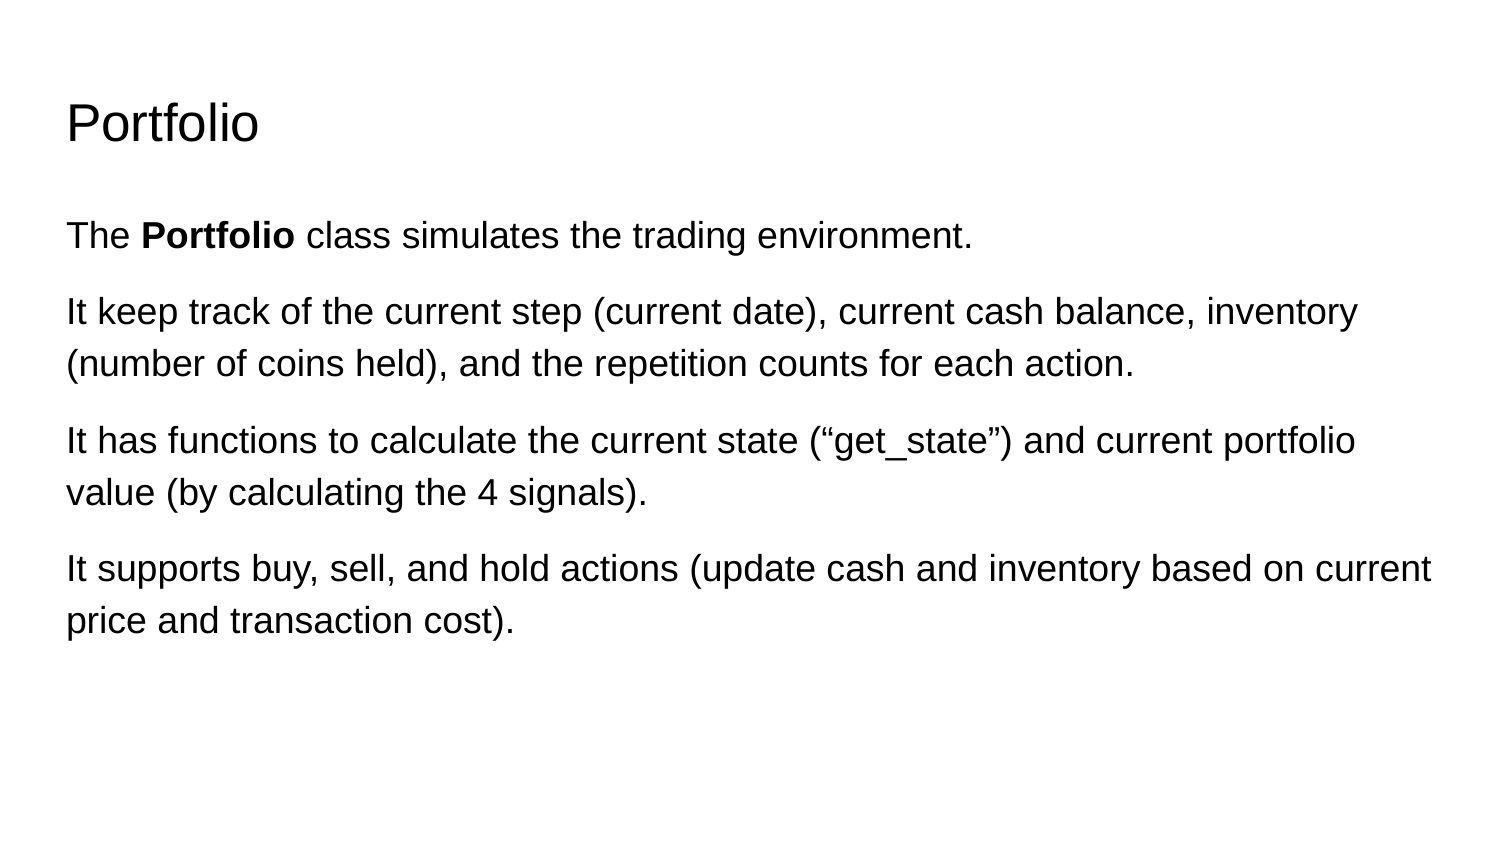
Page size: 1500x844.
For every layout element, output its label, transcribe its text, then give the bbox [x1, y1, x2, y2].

list The Portfolio class simulates the trading environment. It keep track of the current step (current date), current cash balance, inventory (number of coins held), and the repetition counts for each action. It has functions to calculate the current state (“get_state”) and current portfolio value (by calculating the 4 signals). It supports buy, sell, and hold actions (update cash and inventory based on current price and transaction cost). [51, 189, 1449, 750]
title Portfolio [51, 72, 1449, 167]
